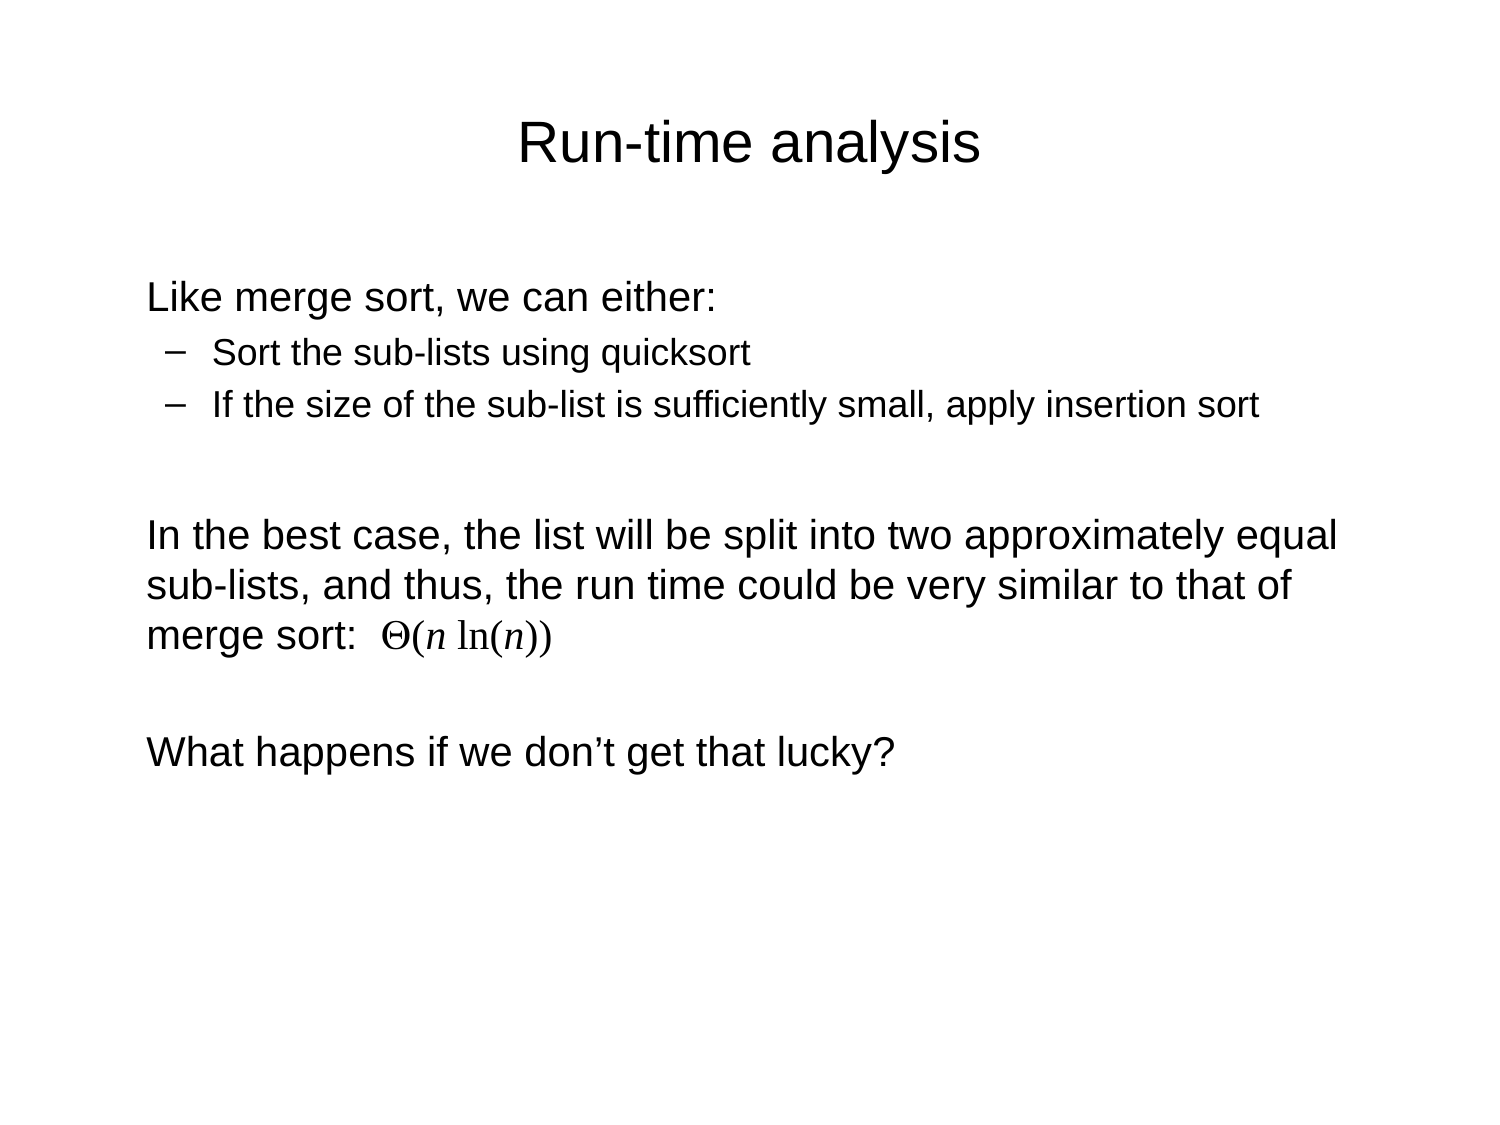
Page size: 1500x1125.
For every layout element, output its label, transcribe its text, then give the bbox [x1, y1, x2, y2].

list Like merge sort, we can either: Sort the sub-lists using quicksort If the size of the sub-list is sufficiently small, apply insertion sort In the best case, the list will be split into two approximately equal sub-lists, and thus, the run time could be very similar to that of merge sort: Q(n ln(n)) What happens if we don’t get that lucky? [74, 262, 1426, 1006]
title Run-time analysis [74, 44, 1426, 233]
